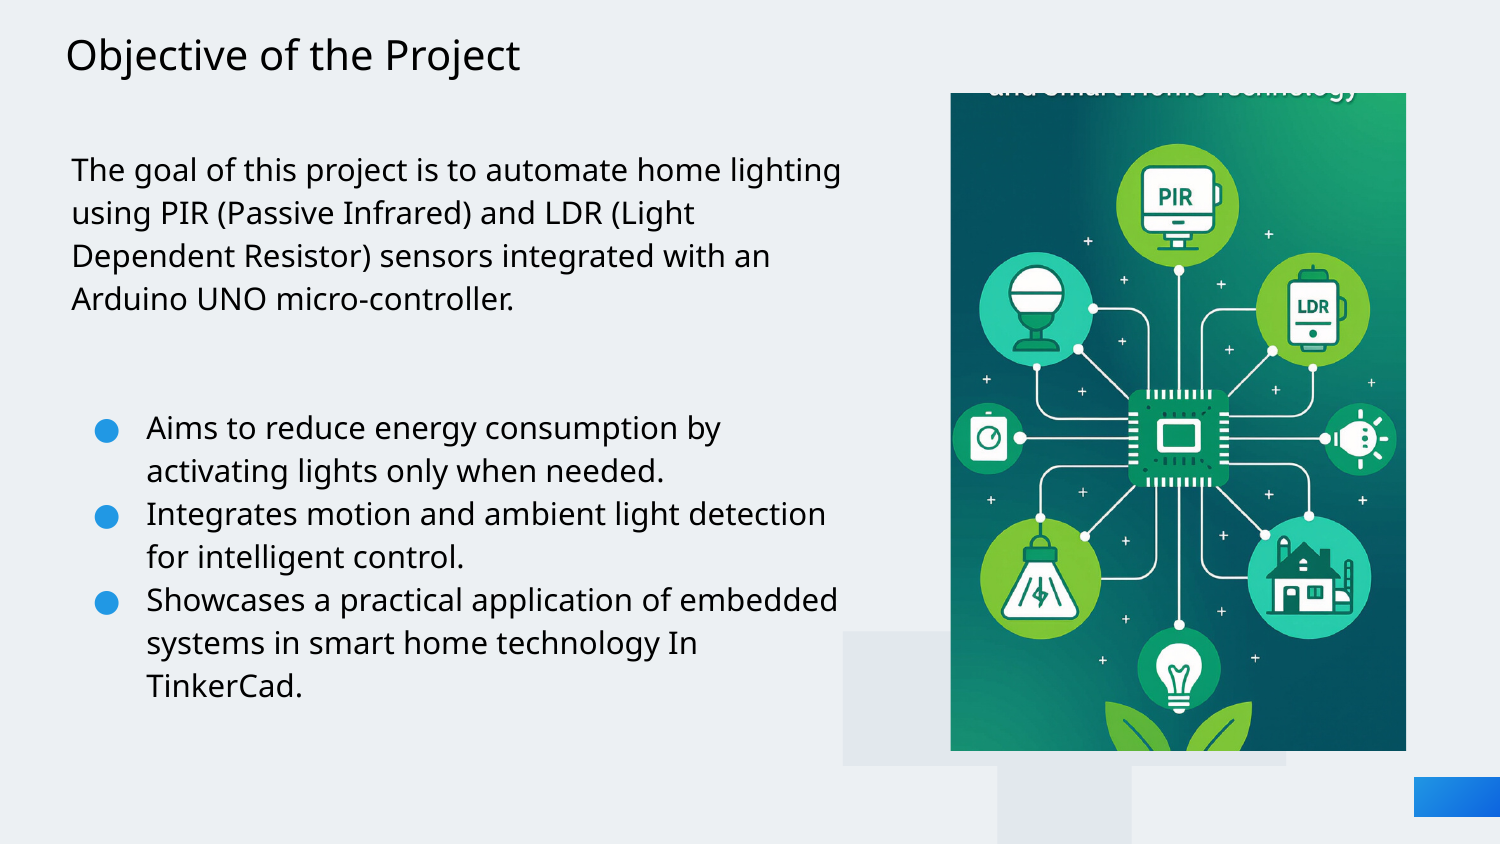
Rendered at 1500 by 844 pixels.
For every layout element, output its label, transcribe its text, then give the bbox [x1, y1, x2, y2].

list The goal of this project is to automate home lighting using PIR (Passive Infrared) and LDR (Light Dependent Resistor) sensors integrated with an Arduino UNO micro-controller. Aims to reduce energy consumption by activating lights only when needed. Integrates motion and ambient light detection for intelligent control. Showcases a practical application of embedded systems in smart home technology In TinkerCad. [60, 133, 874, 755]
picture [950, 93, 1407, 751]
title Objective of the Project [54, 17, 897, 132]
